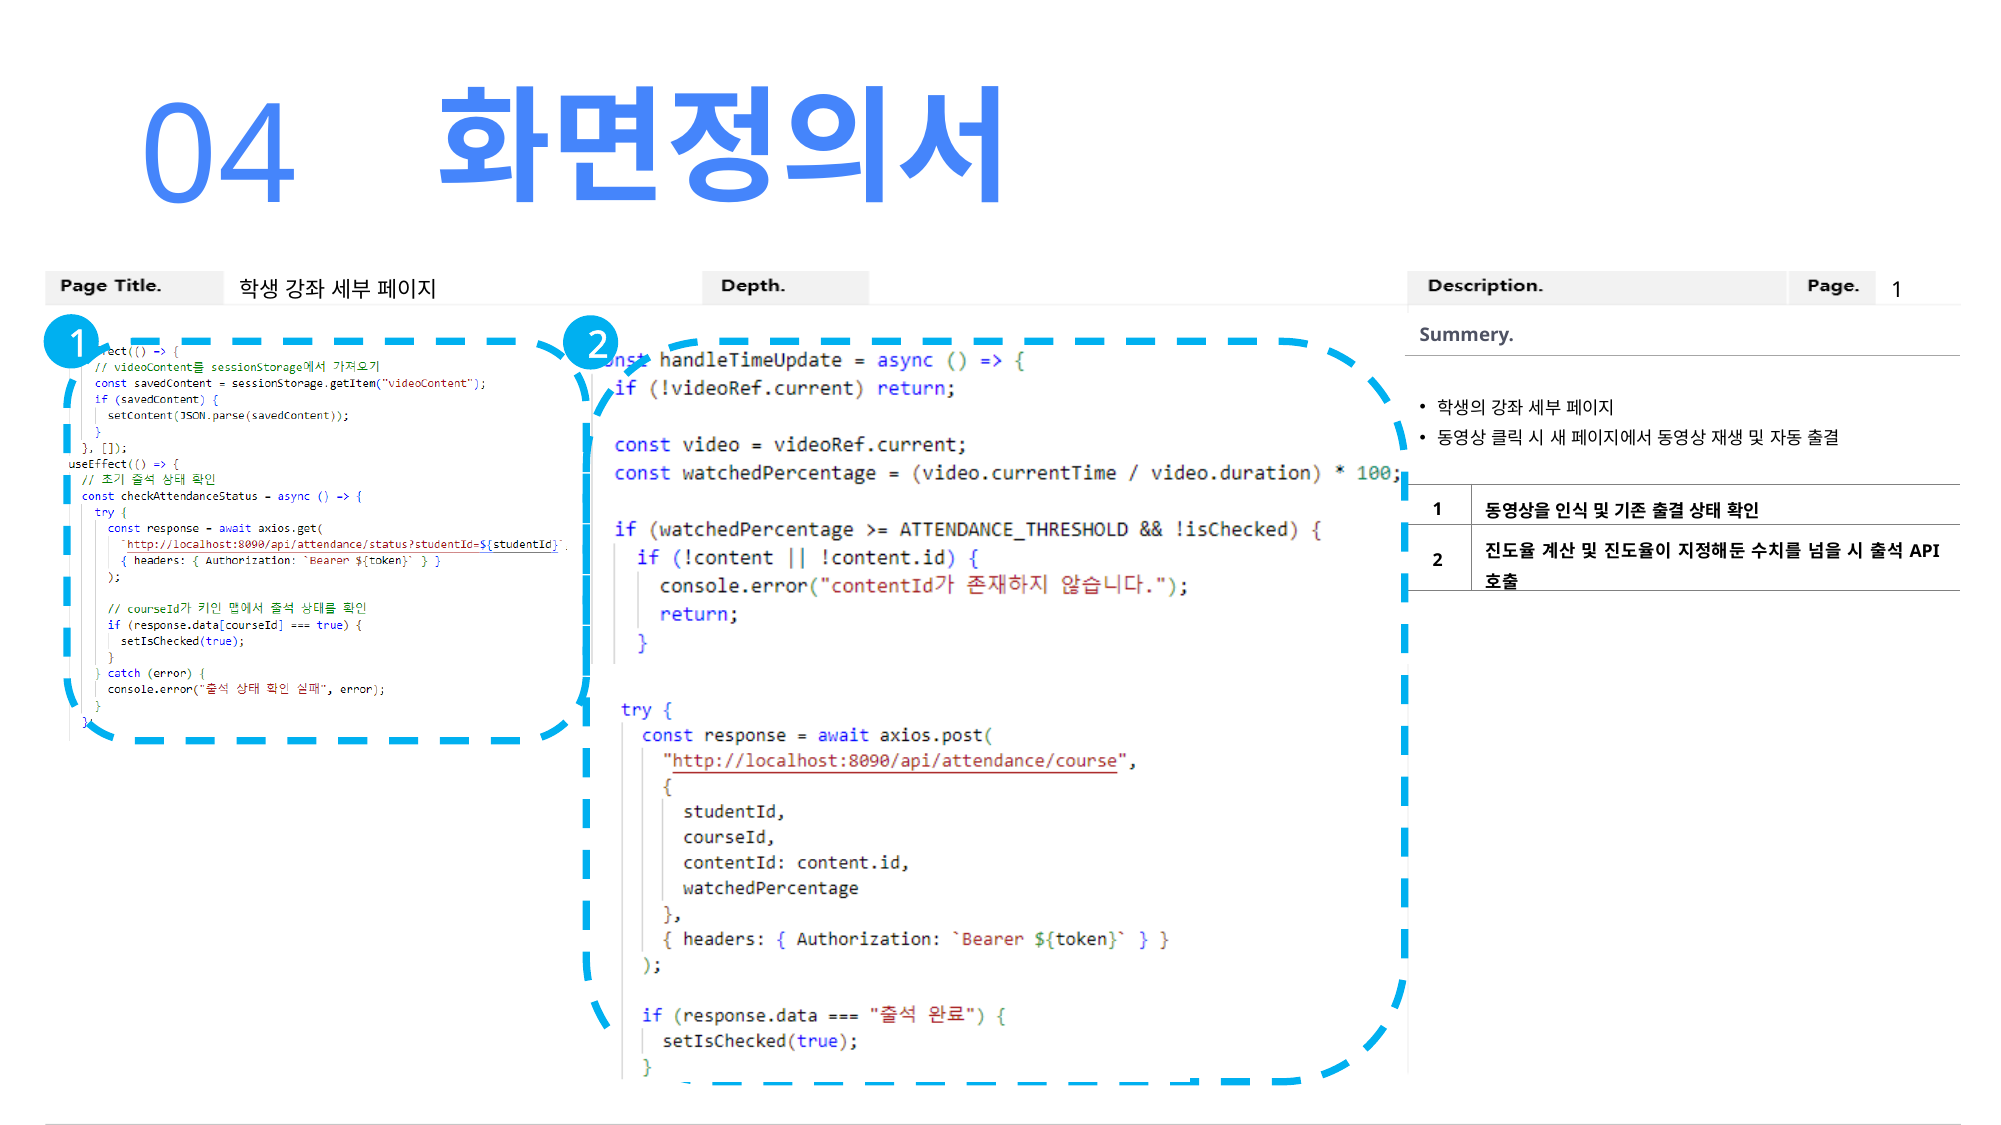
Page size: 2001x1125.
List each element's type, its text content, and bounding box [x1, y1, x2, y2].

text_box [567, 359, 588, 723]
text_box ㅏ [585, 431, 1406, 1083]
text_box 1 [1876, 268, 1960, 310]
table_cell 진도율 계산 및 진도율이 지정해둔 수치를 넘을 시 출석API호출 [1472, 525, 1960, 590]
table_cell 2 [1420, 525, 1471, 590]
text_box 1 [44, 315, 98, 367]
text_box 04 [85, 57, 351, 237]
text_box 학생 강좌 세부 페이지 [225, 268, 699, 310]
table_cell 학생의 강좌 세부 페이지 동영상 클릭 시 새 페이지에서 동영상 재생 및 자동 출결 [1420, 356, 1960, 484]
picture [45, 271, 1961, 1125]
text_box 2 [564, 316, 617, 369]
table_header Summery. [1405, 313, 1960, 355]
text_box 화면정의서 [421, 76, 1857, 239]
table_cell 1 [1420, 485, 1471, 524]
table_cell 동영상을 인식 및 기존 출결 상태 확인 [1472, 485, 1960, 524]
